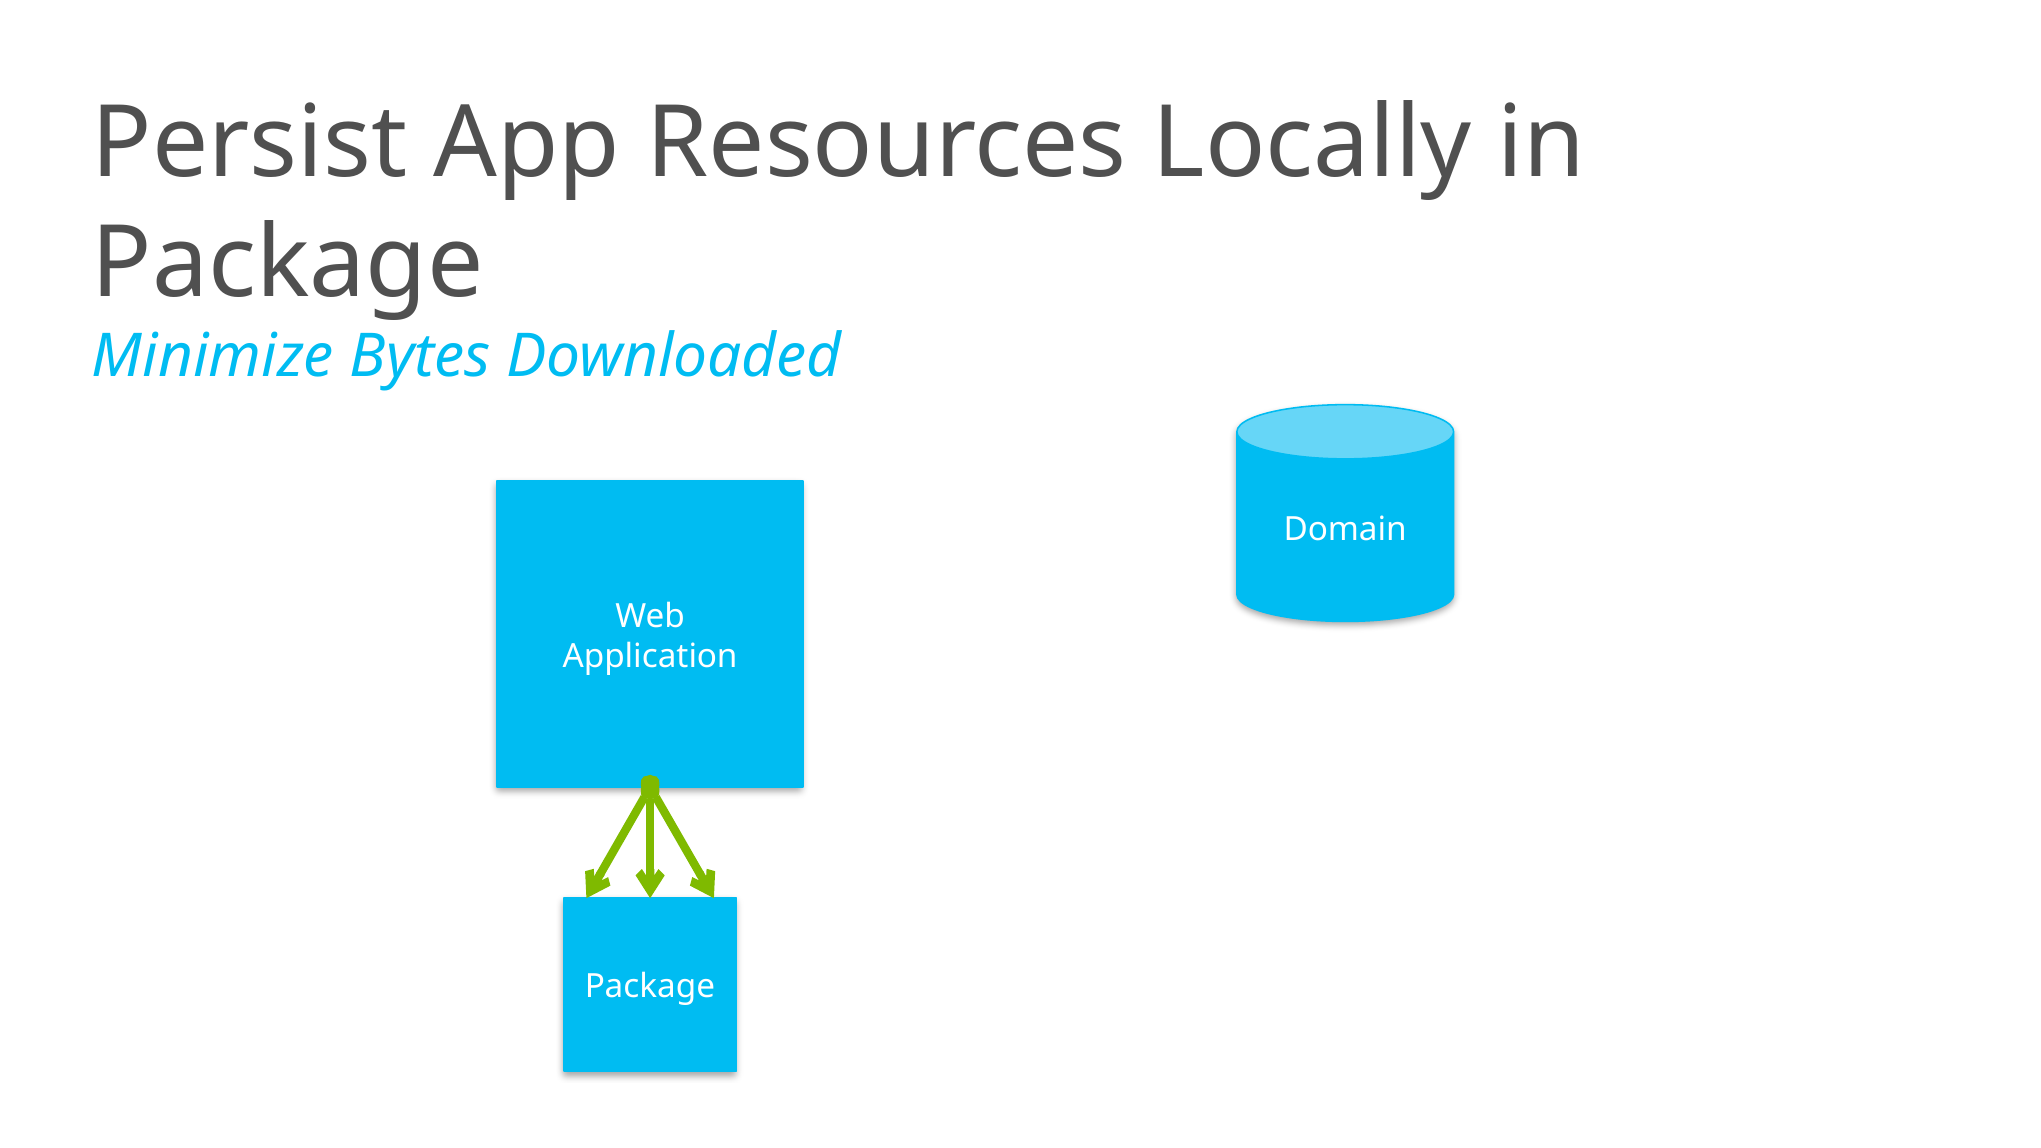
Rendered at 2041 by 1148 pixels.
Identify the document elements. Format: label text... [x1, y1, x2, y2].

title Persist App Resources Locally in Package Minimize Bytes Downloaded [91, 76, 1928, 198]
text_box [651, 786, 715, 899]
text_box Domain [1236, 403, 1455, 623]
text_box Web Application [496, 480, 804, 788]
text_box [586, 786, 647, 899]
text_box Package [563, 897, 737, 1072]
